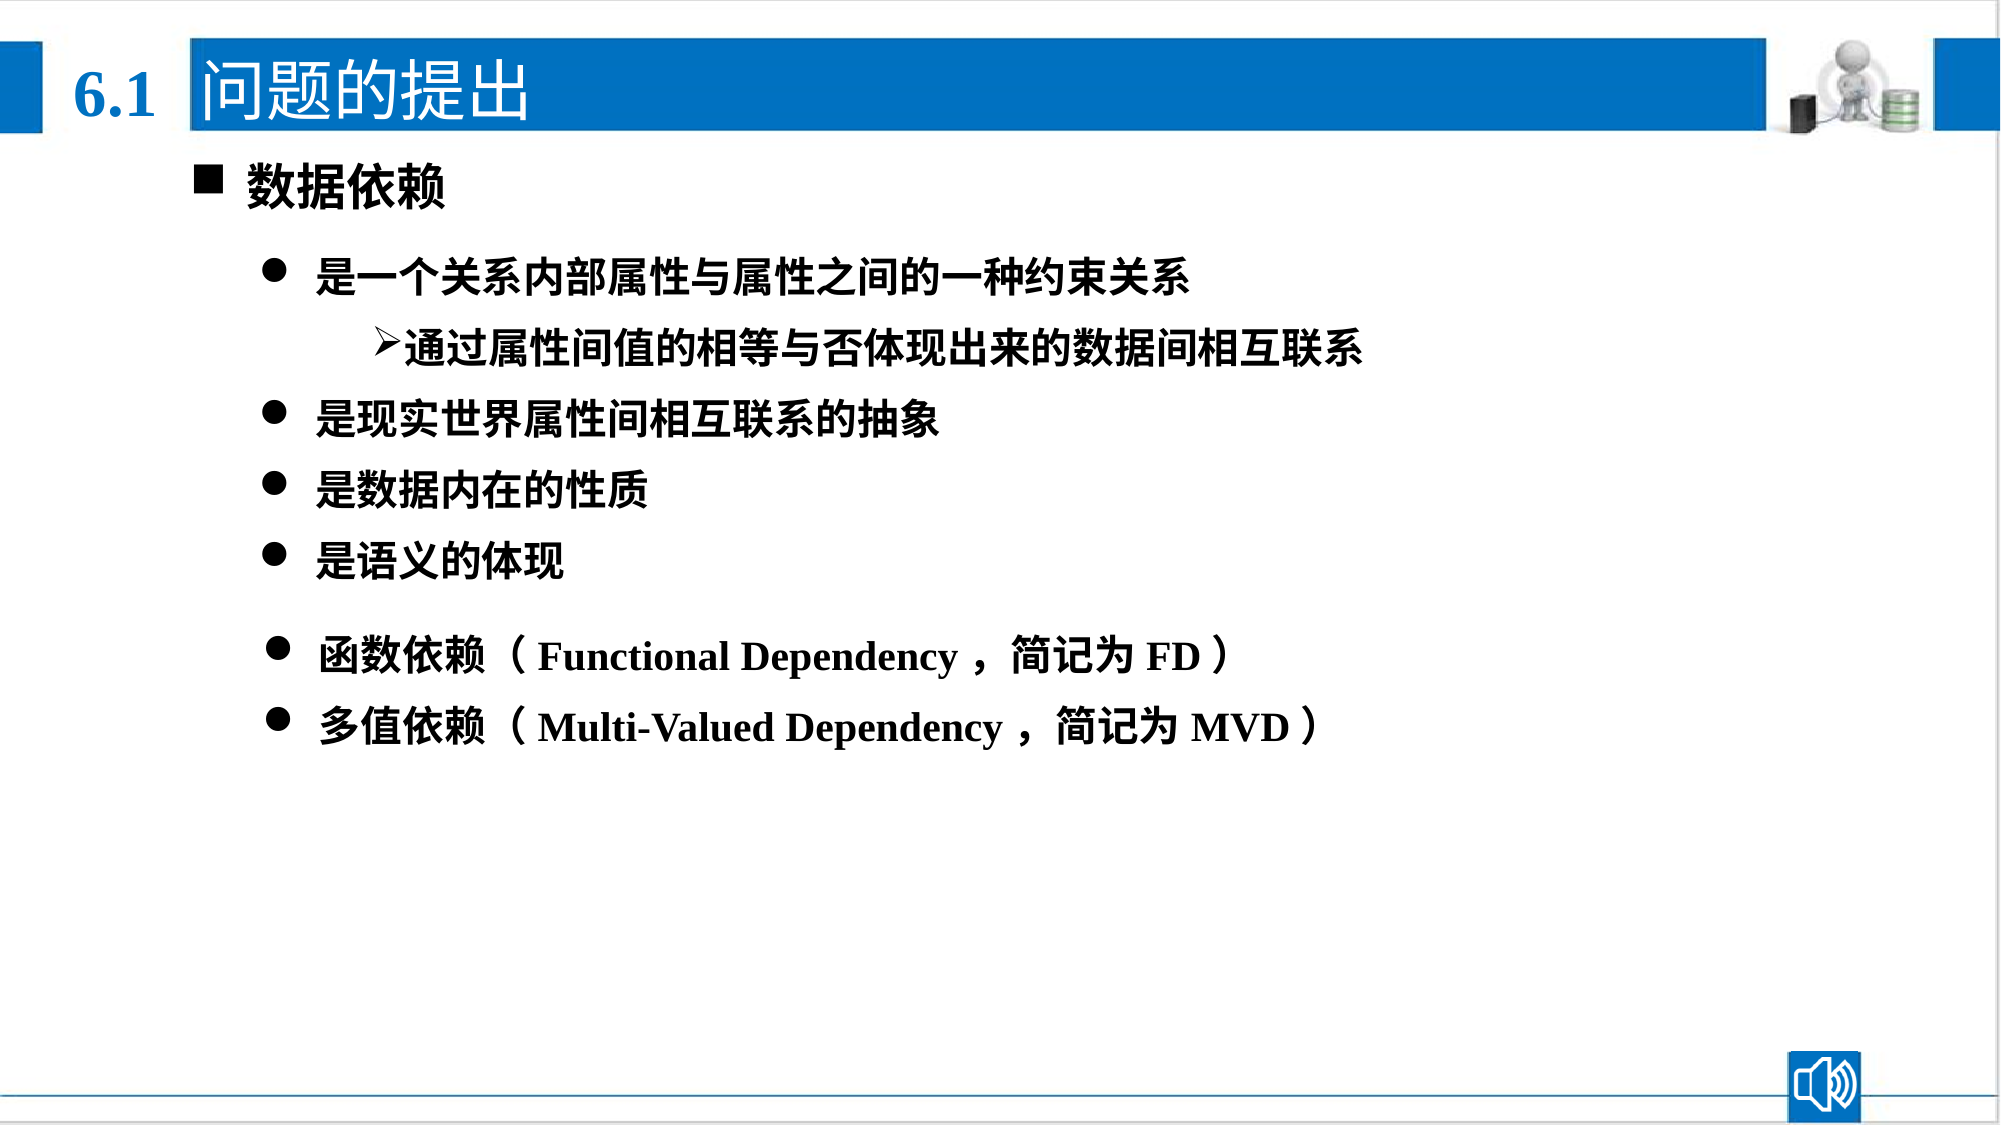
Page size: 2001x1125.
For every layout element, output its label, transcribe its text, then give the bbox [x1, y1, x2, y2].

text_box 6.1 [59, 42, 174, 138]
text_box 数据依赖 [174, 148, 1331, 224]
text_box 是一个关系内部属性与属性之间的一种约束关系 通过属性间值的相等与否体现出来的数据间相互联系 是现实世界属性间相互联系的抽象 是数据内在的性质 是语义的体现 [244, 243, 1756, 592]
picture [0, 0, 2001, 1125]
text_box 函数依赖（Functional Dependency，简记为FD） 多值依赖（Multi-Valued Dependency，简记为MVD） [247, 621, 1760, 758]
text_box 问题的提出 [185, 41, 646, 136]
